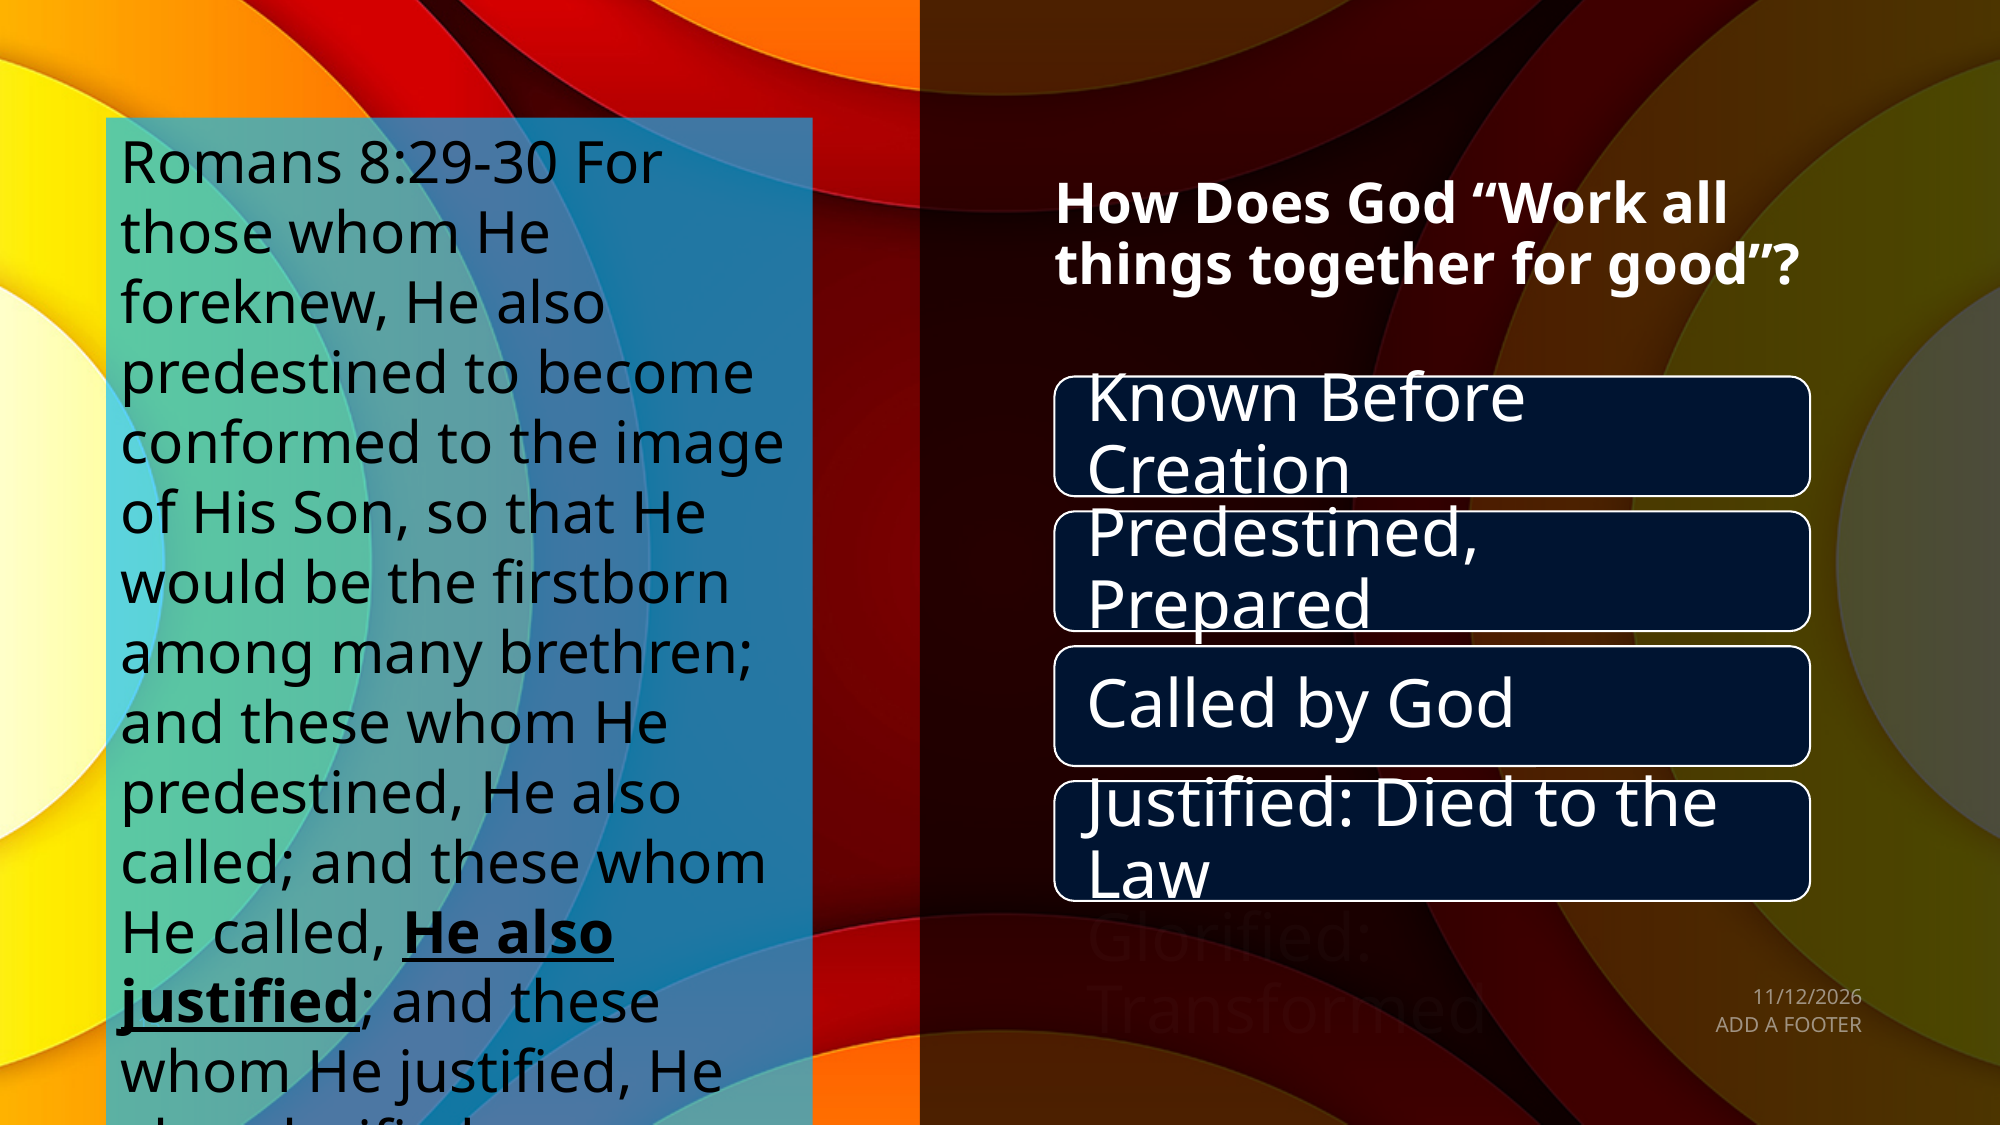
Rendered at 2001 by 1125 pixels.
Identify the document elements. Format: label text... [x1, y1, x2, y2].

text_box Romans 8:29-30 For those whom He foreknew, He also predestined to become conformed to the image of His Son, so that He would be the firstborn among many brethren; and these whom He predestined, He also called; and these whom He called, He also justified; and these whom He justified, He also glorified. [106, 117, 813, 1125]
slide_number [1811, 983, 1863, 1008]
footer ADD A FOOTER [1811, 1011, 1863, 1044]
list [1054, 369, 1811, 1044]
picture [0, 0, 2000, 1125]
title How Does God “Work all things together for good”? [1054, 117, 1807, 297]
